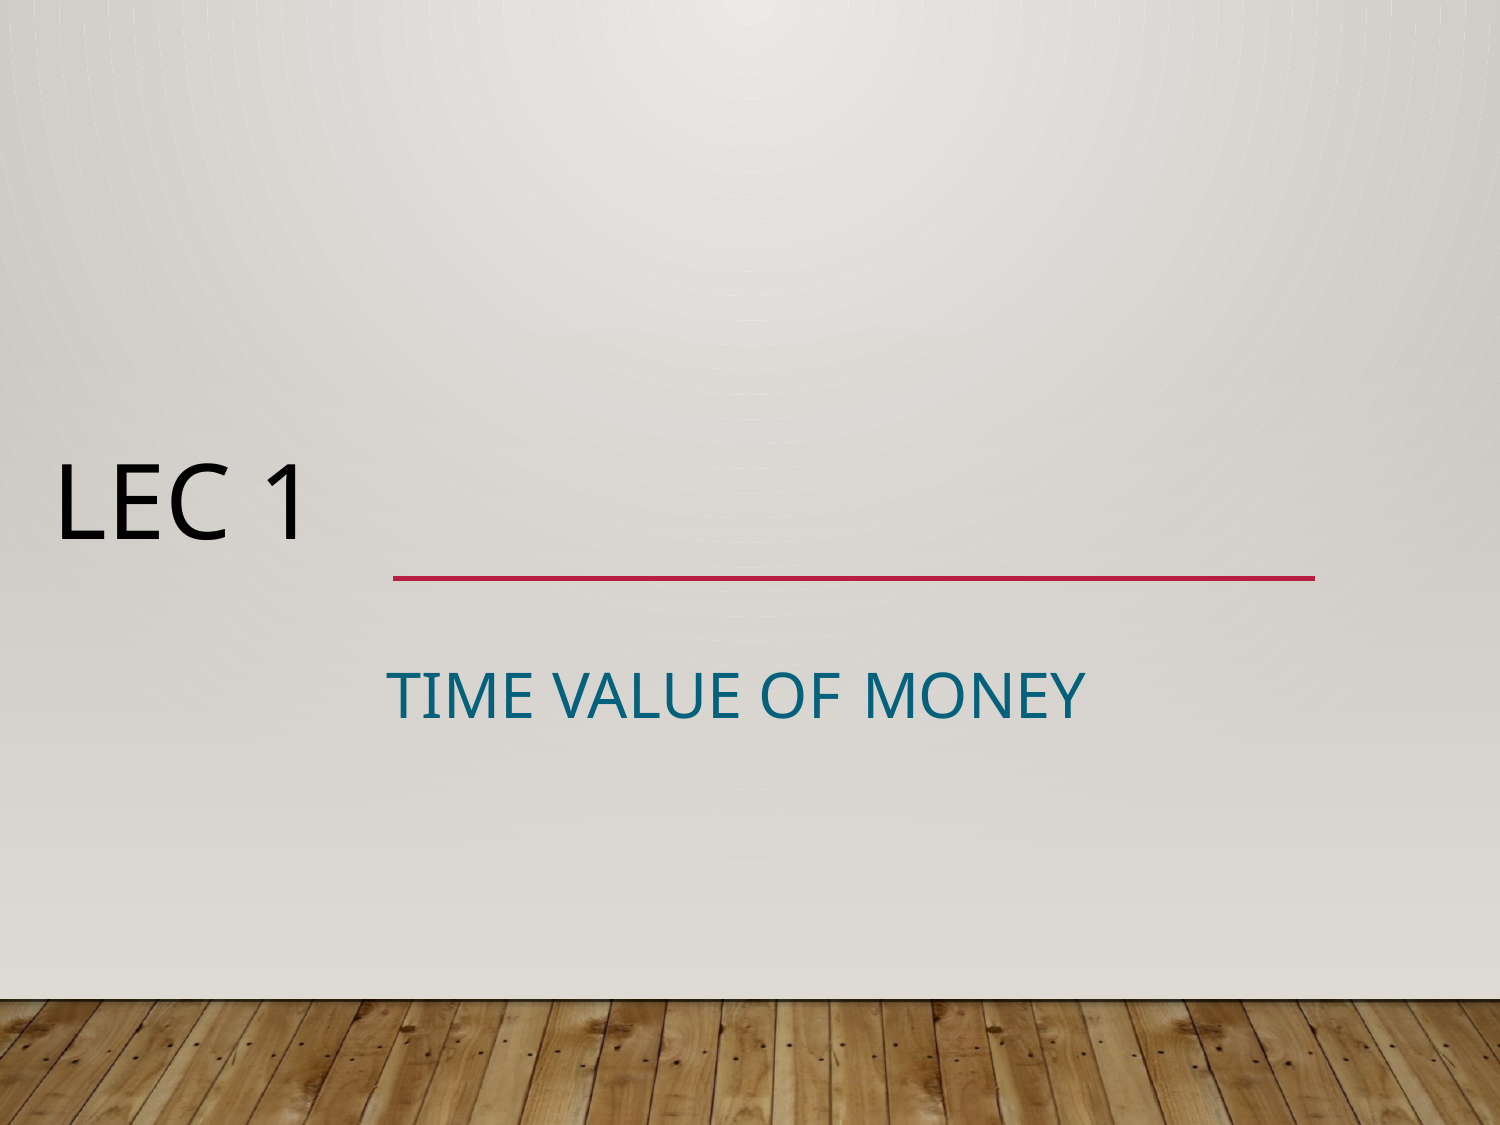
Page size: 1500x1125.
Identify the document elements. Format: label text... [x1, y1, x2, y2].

title LEC 1 [37, 440, 372, 563]
picture [0, 999, 1500, 1125]
subtitle Time Value of money [371, 624, 1497, 747]
